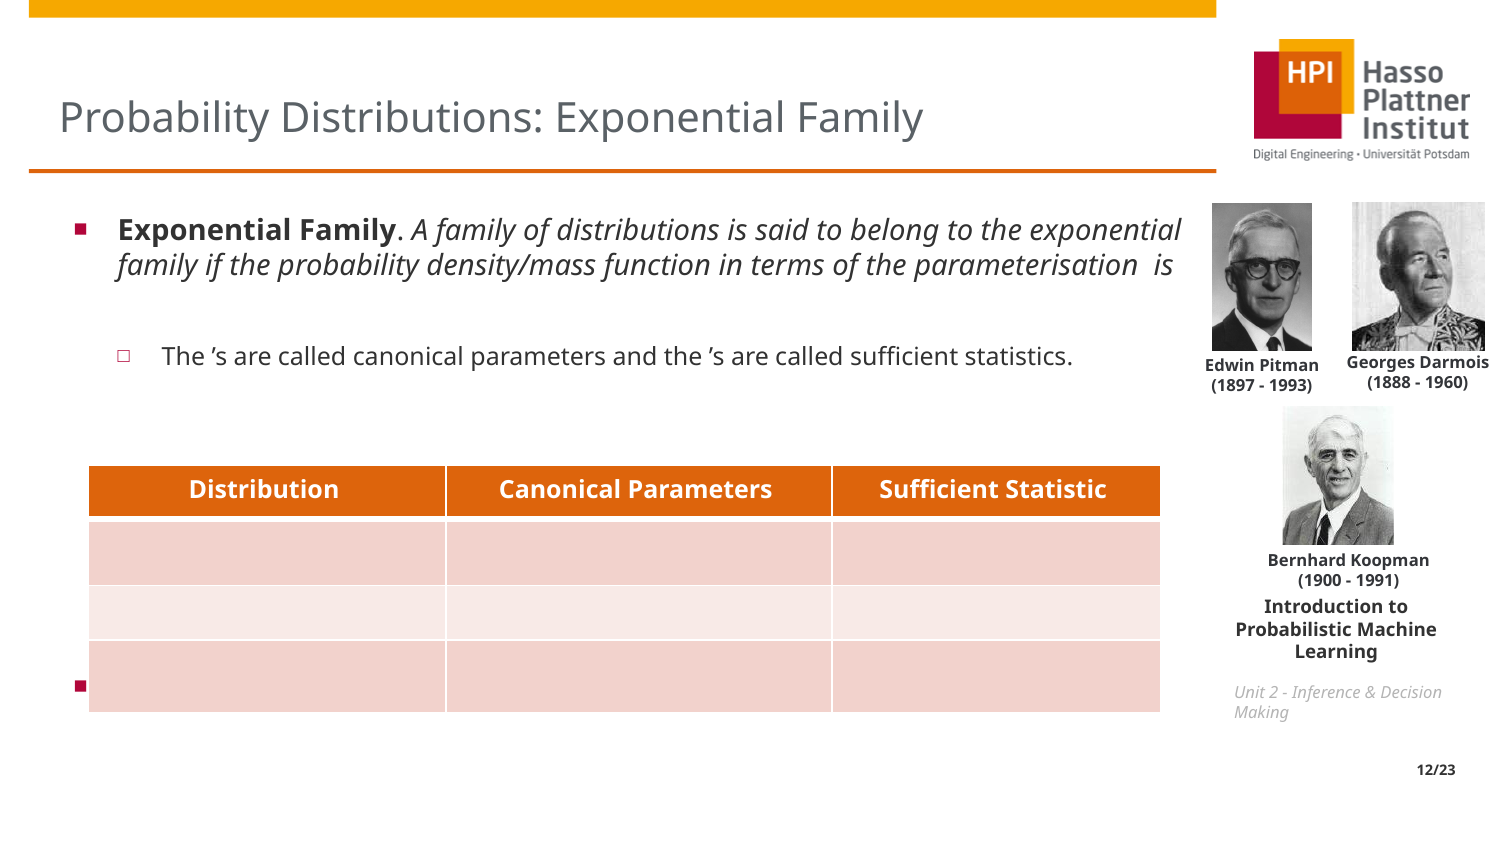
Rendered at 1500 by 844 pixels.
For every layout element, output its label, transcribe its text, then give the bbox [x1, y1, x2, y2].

text_box Edwin Pitman (1897 - 1993) [1175, 347, 1349, 403]
picture [1281, 406, 1394, 545]
text_box Georges Darmois (1888 - 1960) [1331, 344, 1500, 399]
picture [1254, 39, 1470, 161]
picture [1351, 202, 1485, 351]
picture [1212, 203, 1312, 352]
title Probability Distributions: Exponential Family [58, 17, 1187, 170]
text_box Bernhard Koopman (1900 - 1991) [1245, 542, 1453, 598]
